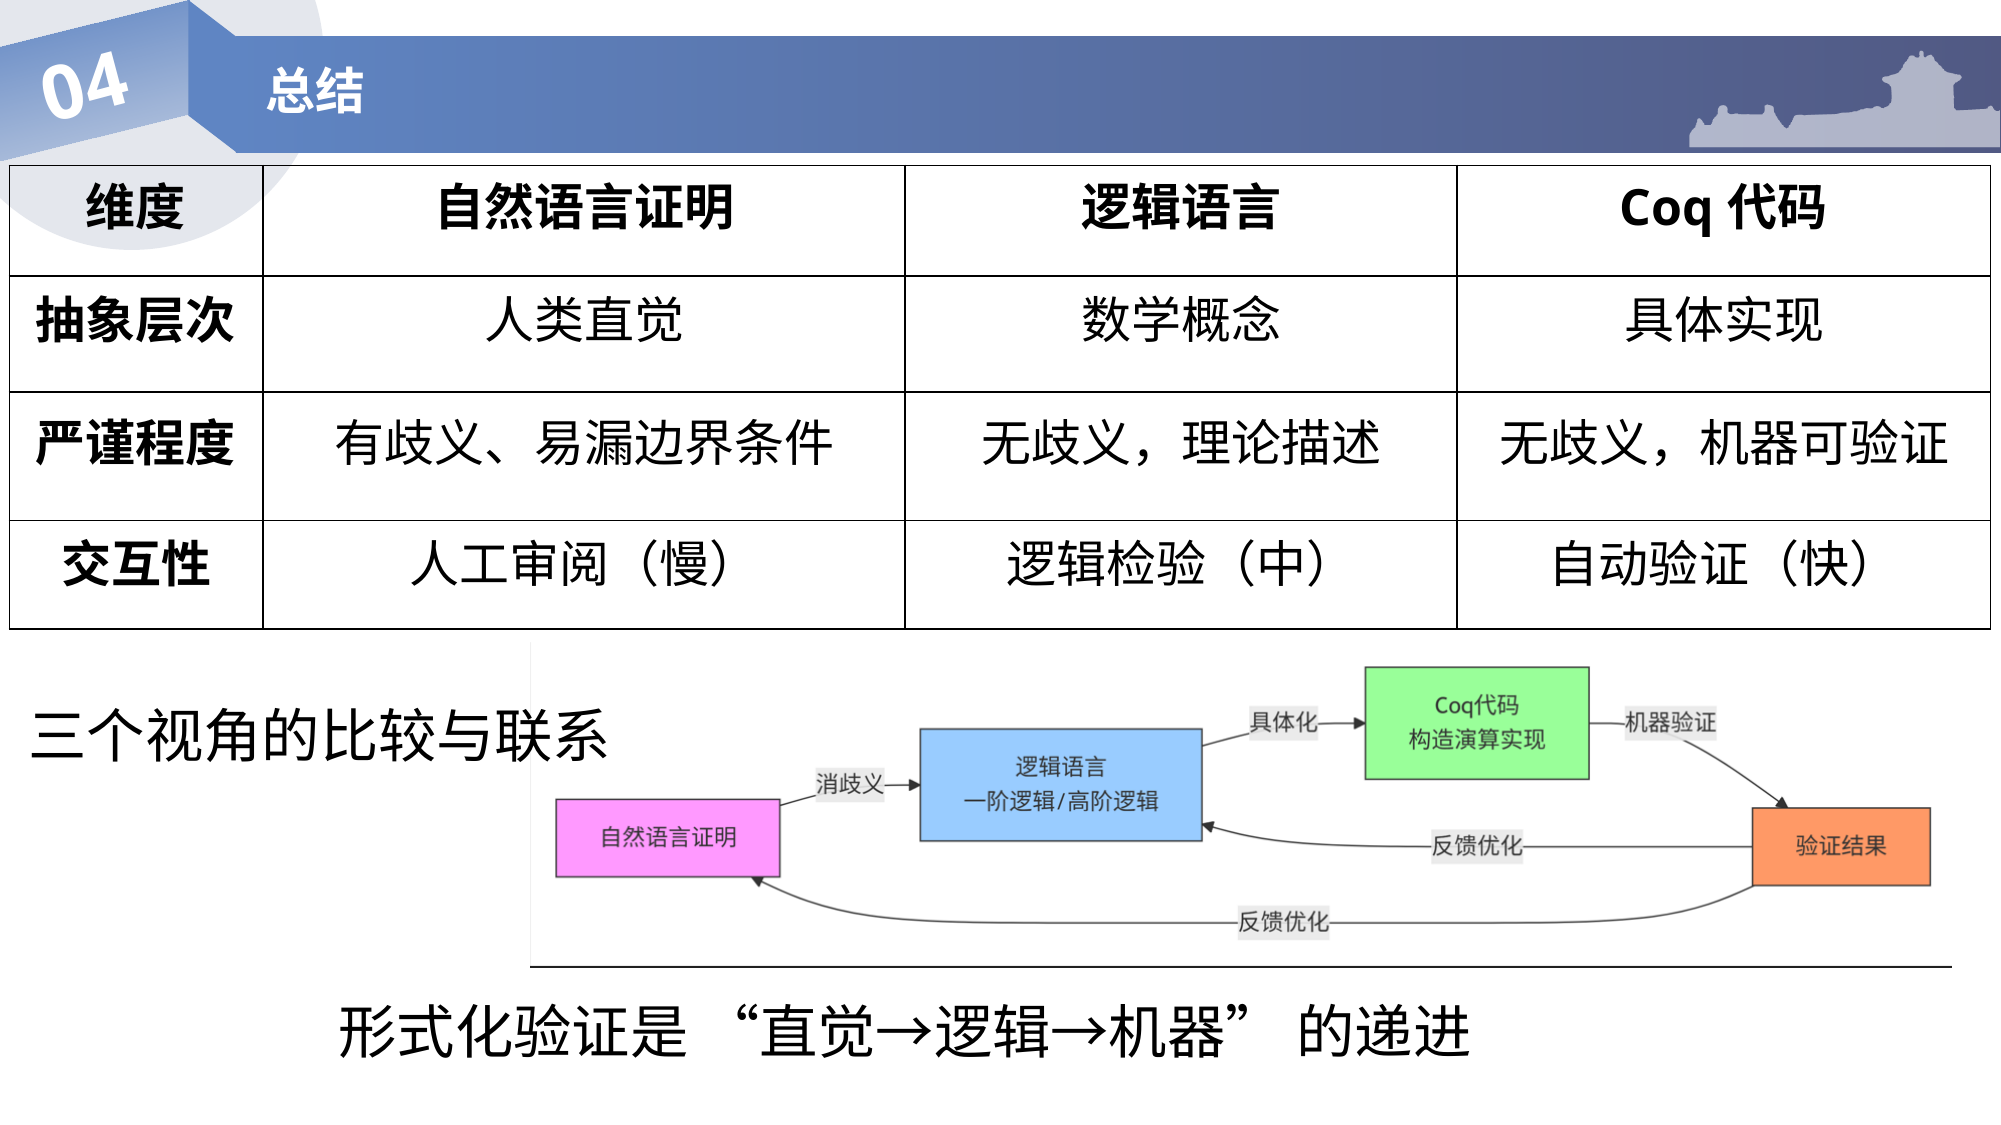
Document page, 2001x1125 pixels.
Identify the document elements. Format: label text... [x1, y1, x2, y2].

table_cell 无歧义，理论描述 [906, 393, 1456, 520]
table_header 维度 [10, 166, 262, 275]
table_header Coq代码 [1458, 166, 1990, 275]
table_header 自然语言证明 [264, 166, 904, 275]
table_cell 交互性 [10, 521, 262, 628]
table_cell 人类直觉 [264, 277, 904, 391]
table_header 逻辑语言 [906, 166, 1456, 275]
table_cell 无歧义，机器可验证 [1458, 393, 1990, 520]
text_box [0, 154, 300, 208]
table_cell 抽象层次 [10, 277, 262, 391]
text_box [0, 0, 2000, 154]
table_cell 严谨程度 [10, 393, 262, 520]
text_box 形式化验证是 “直觉→逻辑→机器” 的递进 [323, 987, 1594, 1073]
text_box 三个视角的比较与联系 [13, 691, 530, 776]
table_cell 具体实现 [1458, 277, 1990, 391]
picture [1671, 29, 2000, 164]
table_cell 自动验证（快） [1458, 521, 1990, 628]
table_cell 有歧义、易漏边界条件 [264, 393, 904, 520]
table_cell 人工审阅（慢） [264, 521, 904, 628]
table_cell 数学概念 [906, 277, 1456, 391]
picture [530, 642, 1952, 968]
table_cell 逻辑检验（中） [906, 521, 1456, 628]
